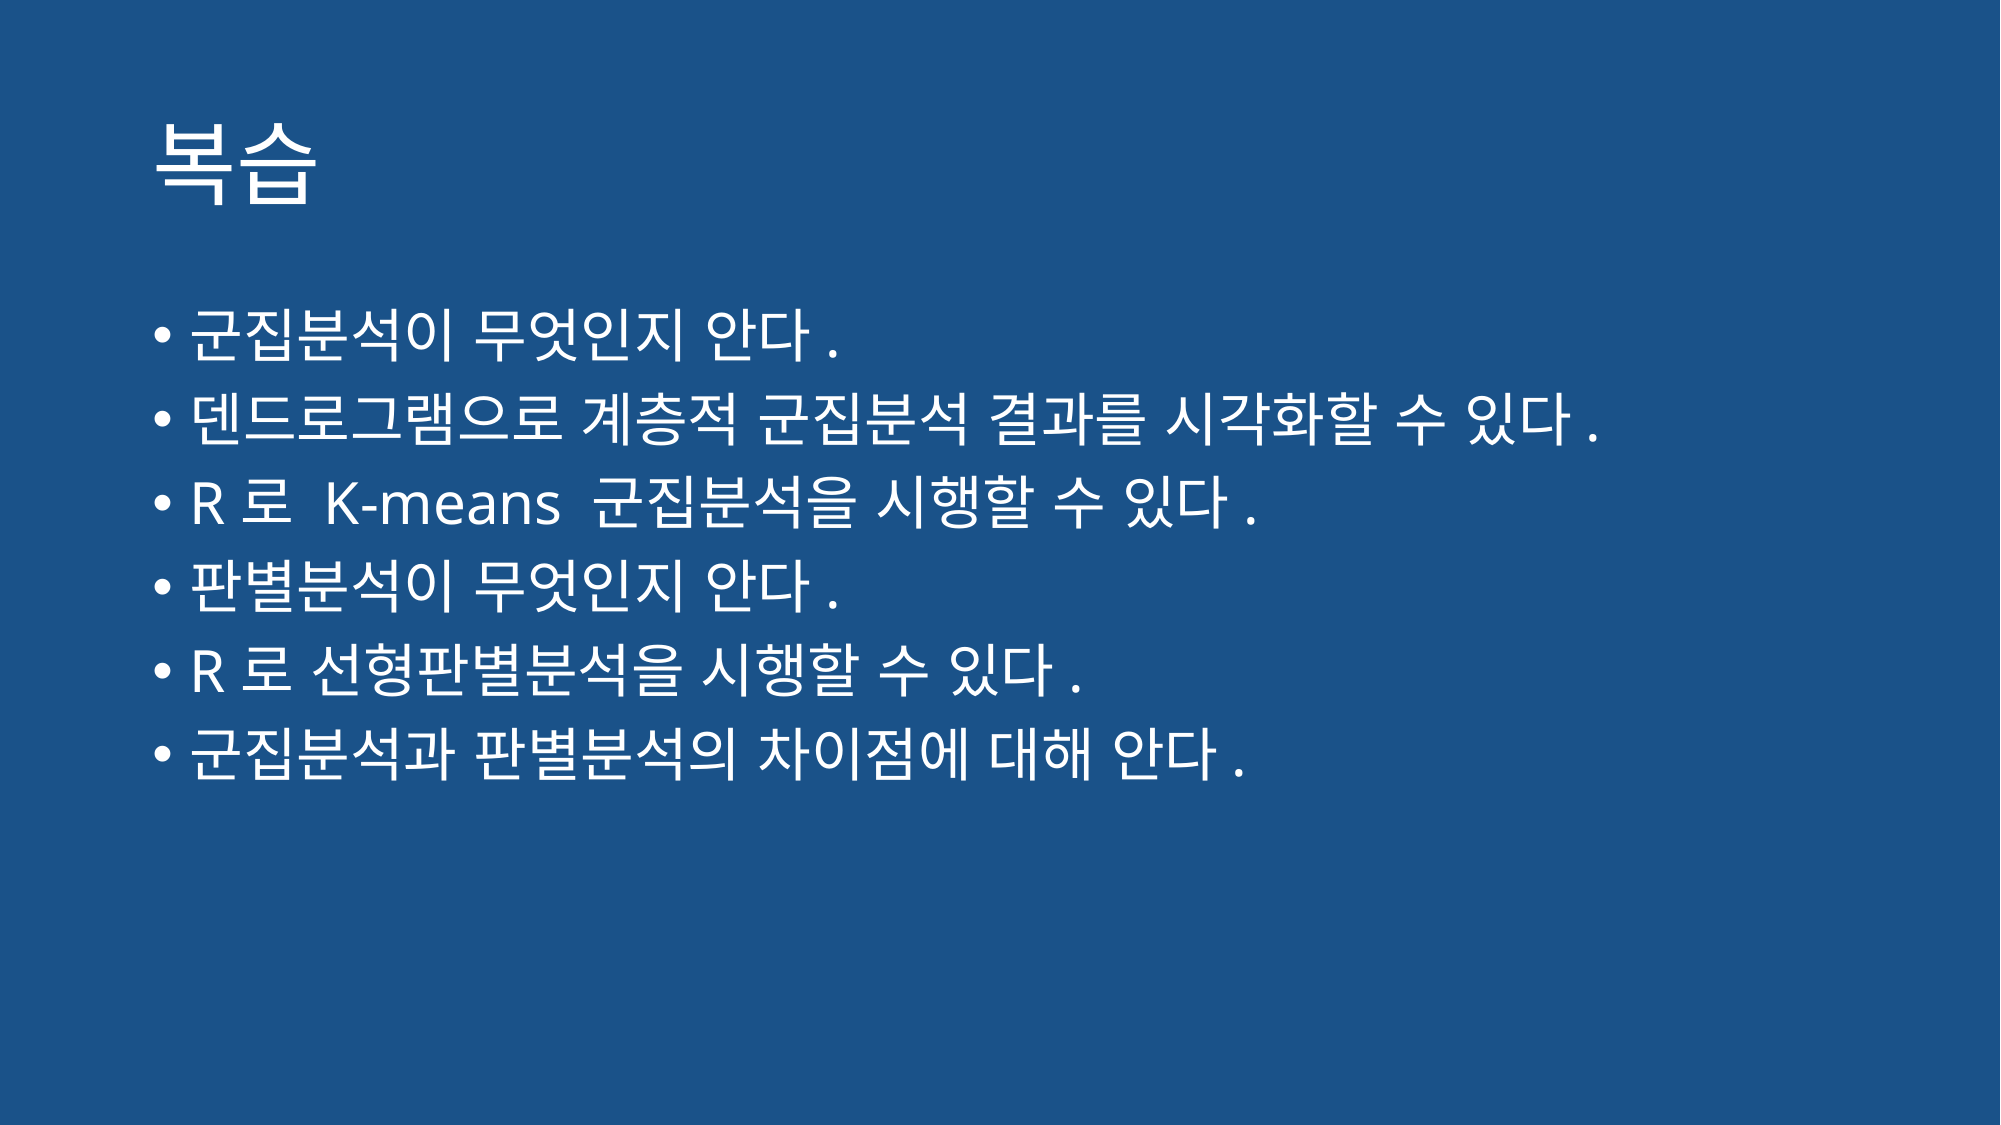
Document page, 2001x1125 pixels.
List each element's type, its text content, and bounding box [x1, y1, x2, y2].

title 복습 [137, 59, 1863, 278]
list 군집분석이 무엇인지 안다. 덴드로그램으로 계층적 군집분석 결과를 시각화할 수 있다. R로 K-means 군집분석을 시행할 수 있다. 판별분석이 무엇인지 안다. R로 선형판별분석을 시행할 수 있다. 군집분석과 판별분석의 차이점에 대해 안다. [137, 299, 1863, 1014]
